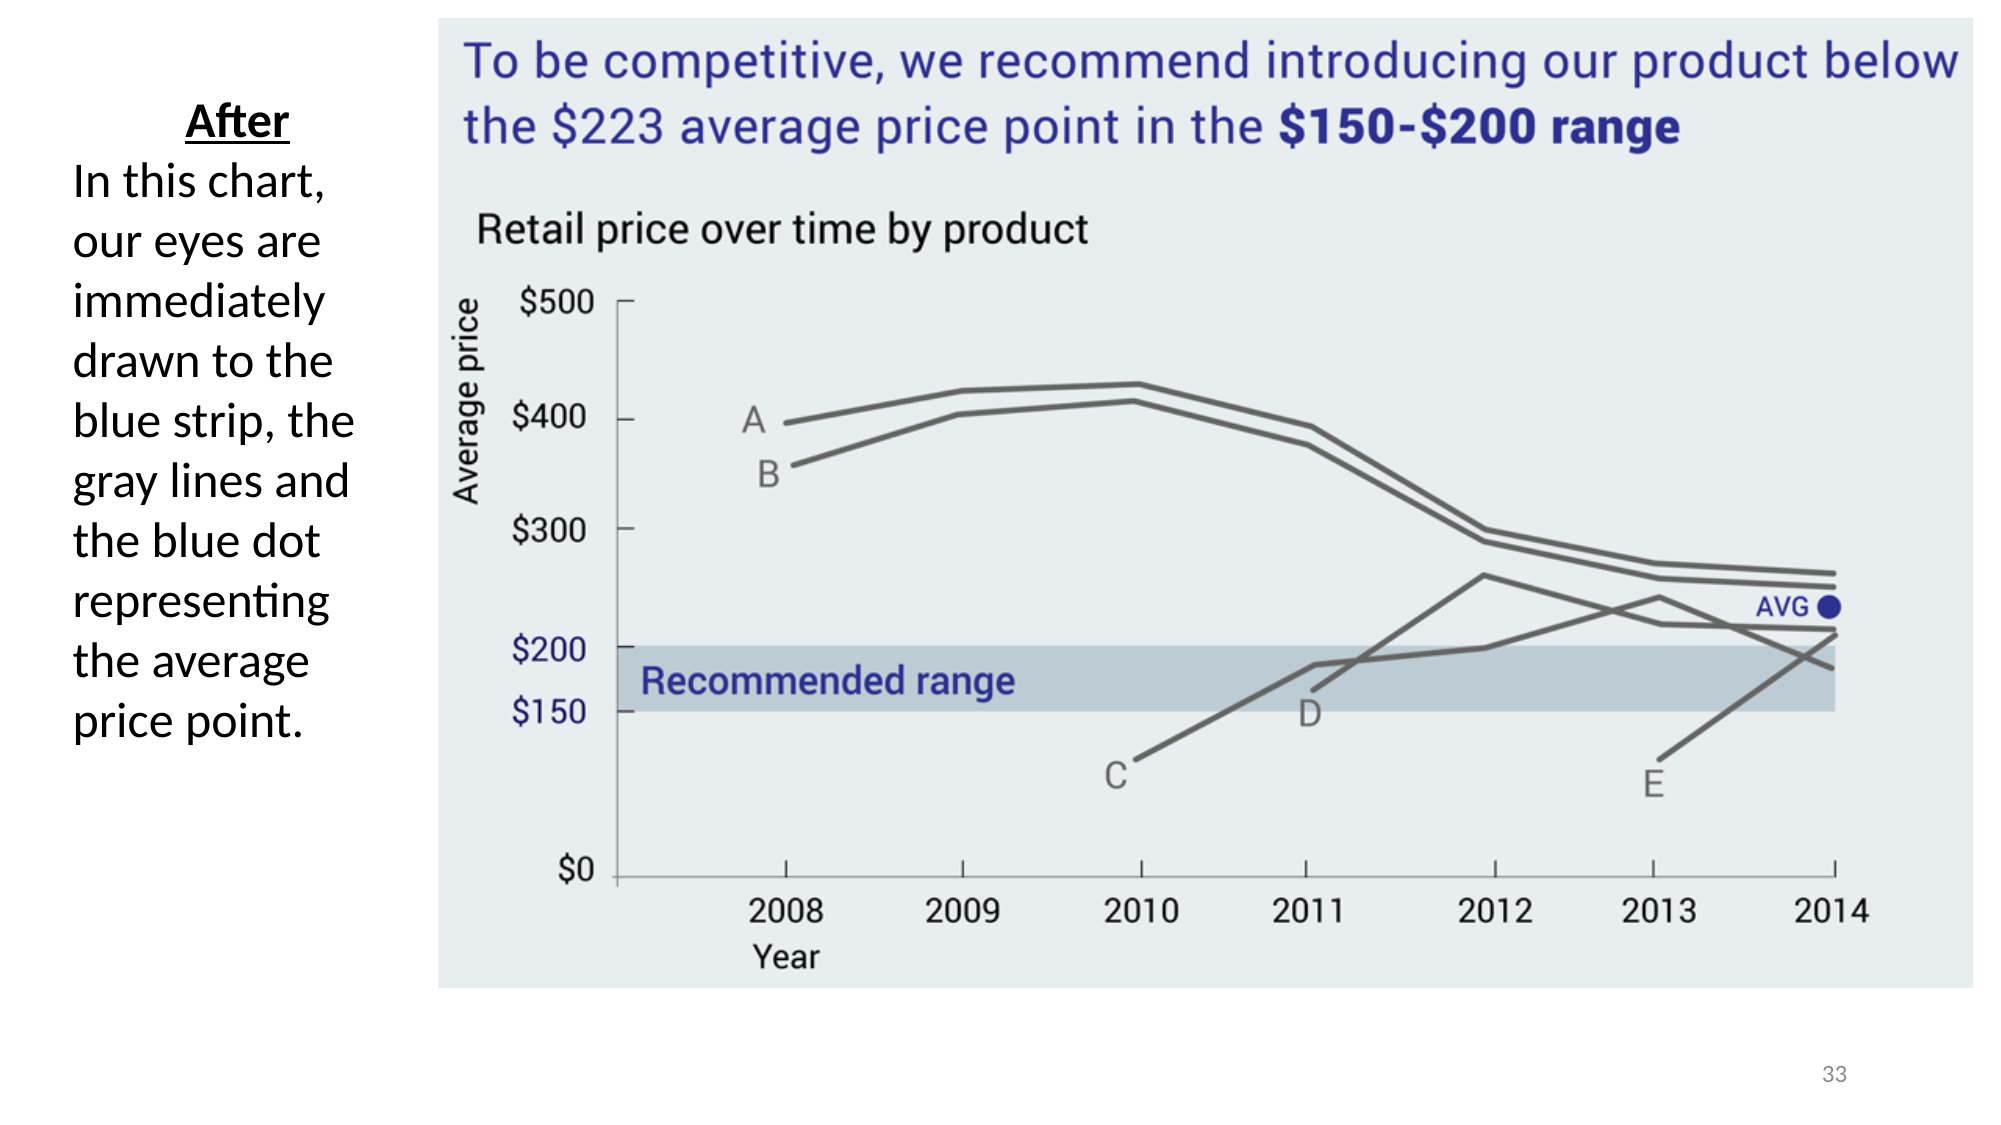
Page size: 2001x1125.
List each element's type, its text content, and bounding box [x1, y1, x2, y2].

slide_number 33 [1412, 1042, 1863, 1103]
text_box After In this chart, our eyes are immediately drawn to the blue strip, the gray lines and the blue dot representing the average price point. [57, 80, 418, 815]
picture [438, 18, 1974, 988]
